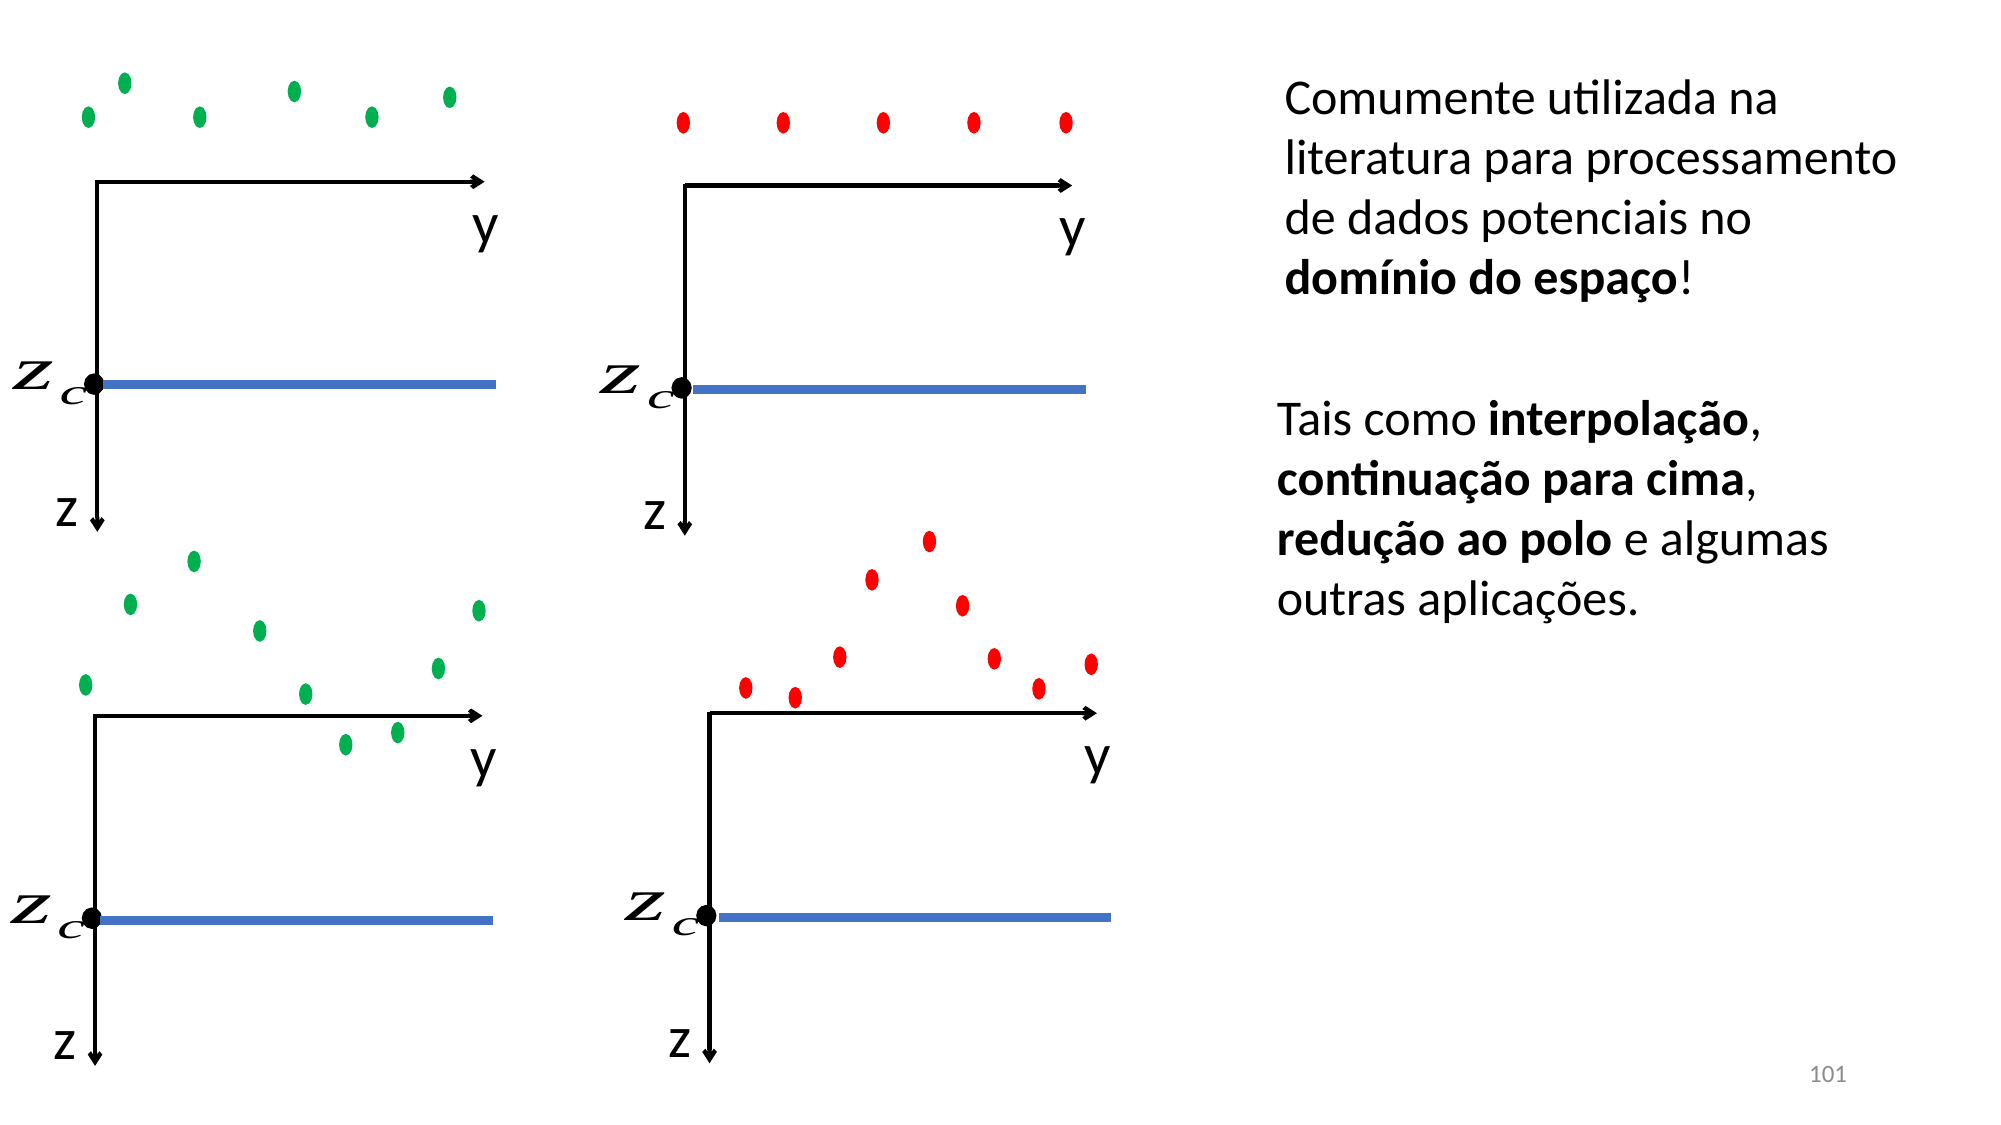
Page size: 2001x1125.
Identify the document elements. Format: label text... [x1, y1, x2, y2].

text_box y [455, 711, 510, 797]
text_box [81, 106, 96, 129]
text_box [685, 378, 692, 398]
text_box [1084, 653, 1098, 676]
text_box [1059, 111, 1073, 134]
text_box y [457, 177, 512, 263]
text_box [967, 111, 981, 134]
text_box [833, 646, 847, 668]
text_box [78, 674, 93, 696]
text_box [253, 620, 267, 642]
text_box [287, 80, 302, 103]
text_box [710, 905, 717, 926]
text_box Tais como interpolação, continuação para cima, redução ao polo e algumas outras aplicações. [1262, 378, 1914, 633]
text_box [922, 530, 937, 553]
text_box [696, 904, 709, 927]
text_box [123, 593, 138, 616]
text_box [739, 677, 753, 699]
text_box [299, 683, 313, 705]
text_box y [1045, 181, 1100, 266]
text_box z [628, 464, 682, 549]
text_box y [1069, 708, 1124, 794]
text_box [443, 86, 457, 109]
text_box [96, 908, 102, 928]
text_box [193, 106, 207, 129]
text_box Comumente utilizada na literatura para processamento de dados potenciais no domínio do espaço! [1269, 56, 1922, 312]
text_box [81, 907, 95, 930]
text_box [339, 733, 353, 756]
text_box z [38, 994, 92, 1079]
text_box [876, 111, 891, 134]
text_box [83, 373, 97, 395]
text_box [1032, 677, 1046, 700]
text_box [187, 550, 201, 573]
text_box [955, 594, 970, 617]
text_box [776, 111, 791, 134]
text_box z [41, 460, 94, 545]
text_box [365, 106, 379, 129]
text_box [98, 374, 104, 394]
text_box z [653, 991, 707, 1077]
text_box [472, 599, 486, 622]
text_box [118, 72, 132, 95]
text_box [676, 111, 691, 134]
text_box [671, 377, 684, 399]
slide_number 101 [1412, 1042, 1863, 1103]
text_box [865, 568, 879, 591]
text_box [431, 657, 446, 680]
text_box [987, 647, 1002, 670]
text_box [391, 721, 405, 744]
text_box [788, 686, 802, 709]
